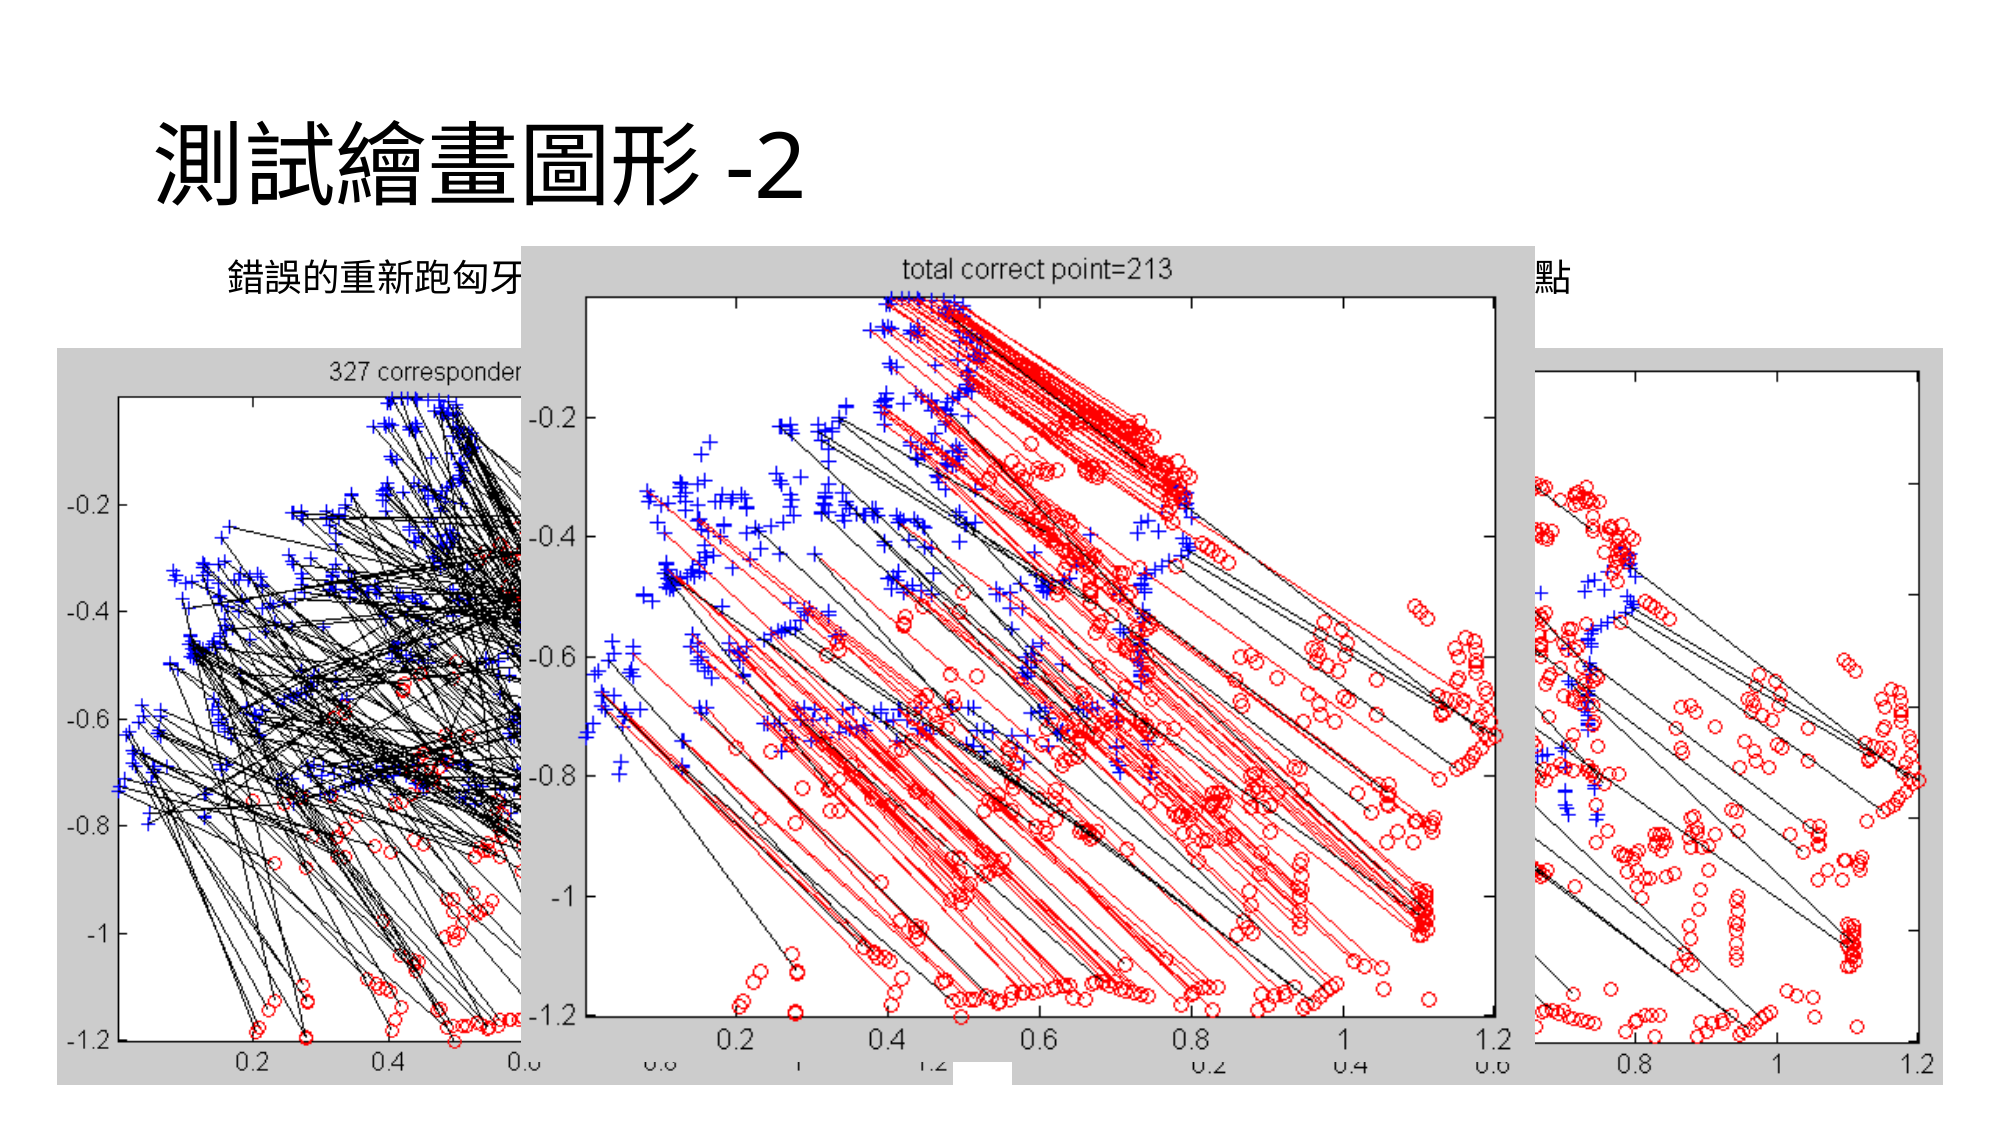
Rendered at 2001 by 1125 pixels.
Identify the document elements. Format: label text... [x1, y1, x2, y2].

picture [57, 246, 1943, 1085]
text_box 錯誤的重新跑匈牙利演算法 [212, 246, 521, 307]
text_box 選出在閥值內的點 [1535, 246, 1587, 307]
title 測試繪畫圖形-2 [137, 59, 1863, 278]
